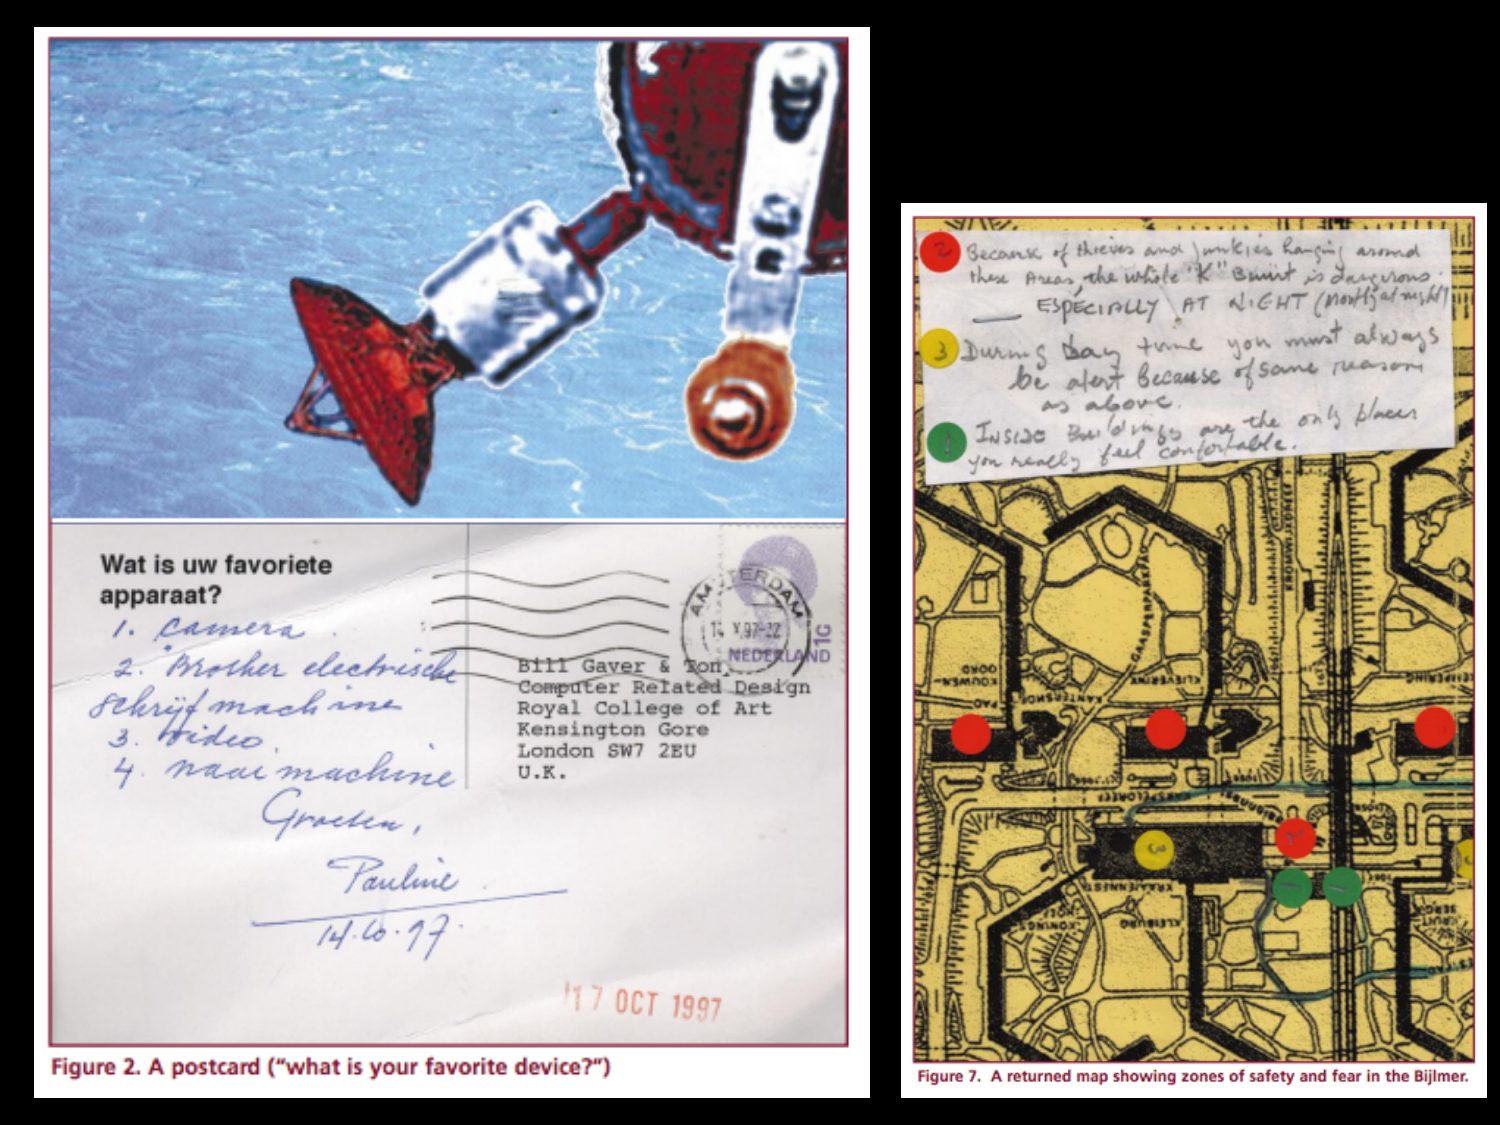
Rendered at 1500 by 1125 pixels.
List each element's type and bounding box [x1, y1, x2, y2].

picture [901, 203, 1487, 1099]
picture [33, 26, 870, 1099]
